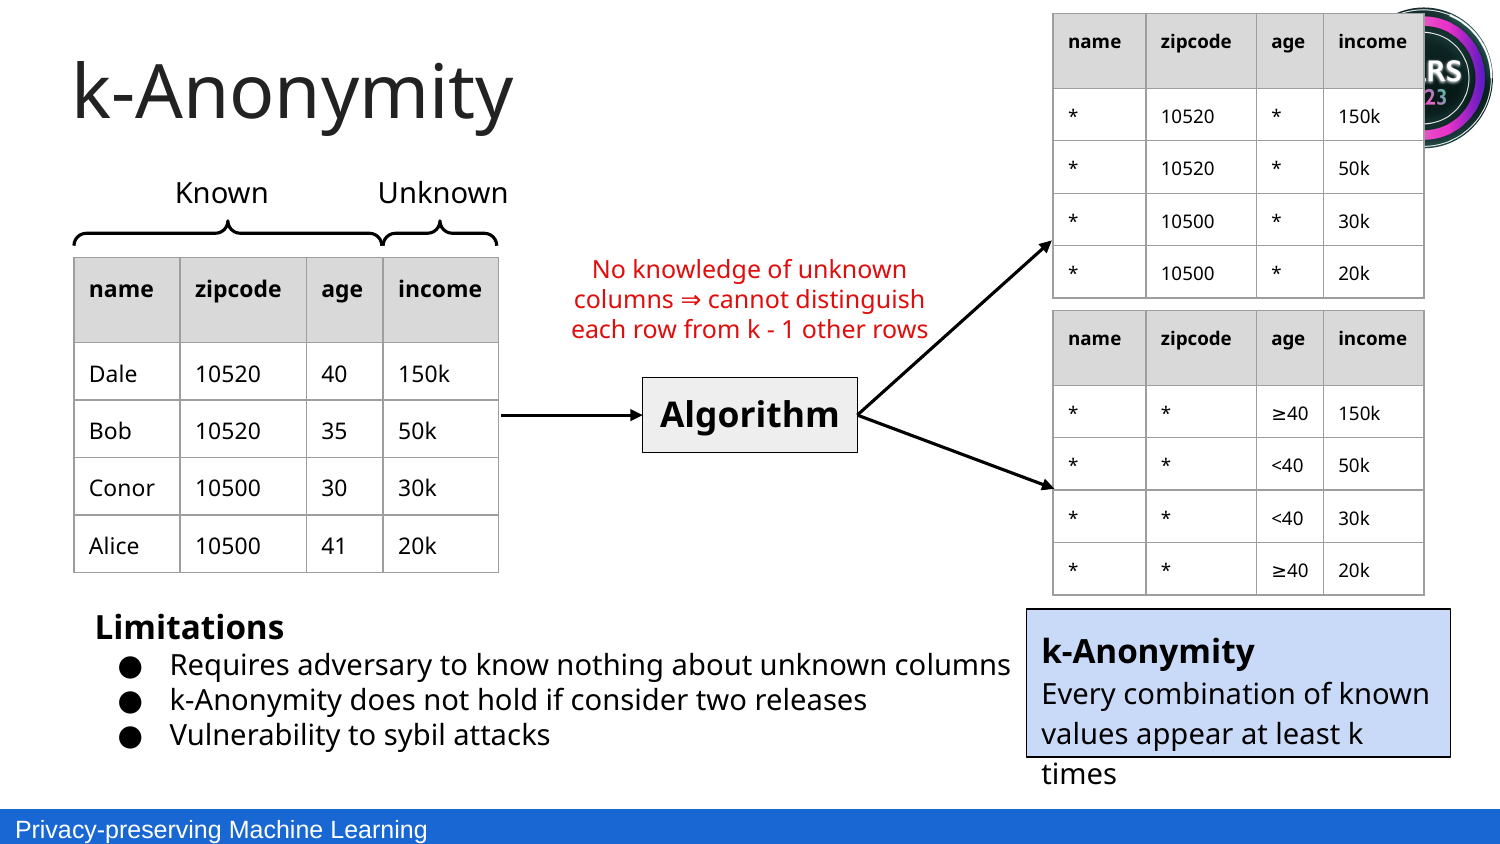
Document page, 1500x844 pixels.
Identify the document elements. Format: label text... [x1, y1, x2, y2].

table_cell <40 [1257, 438, 1323, 489]
table_cell 50k [384, 401, 498, 457]
table_cell 30k [1324, 194, 1423, 245]
table_cell 41 [307, 516, 382, 572]
table_cell Alice [75, 516, 179, 572]
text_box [358, 161, 528, 246]
table_cell 50k [1324, 438, 1423, 489]
text_box Algorithm [642, 377, 852, 453]
table_cell 150k [384, 343, 498, 399]
table_cell * [1147, 491, 1256, 542]
table_cell 10520 [1147, 141, 1256, 193]
table_cell 20k [1324, 543, 1423, 594]
table_header zipcode [1147, 311, 1256, 385]
table_header age [1257, 14, 1323, 88]
table_cell 50k [1324, 141, 1423, 193]
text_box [73, 161, 357, 246]
table_cell 20k [384, 516, 498, 572]
table_cell 10500 [1147, 194, 1256, 245]
table_cell * [1147, 438, 1256, 489]
table_header age [1257, 311, 1323, 385]
table_cell 30 [307, 458, 382, 514]
table_cell * [1054, 543, 1145, 594]
table_cell ≥40 [1257, 386, 1323, 437]
table_cell Conor [75, 458, 179, 514]
table_cell * [1057, 246, 1145, 297]
table_cell 150k [1324, 89, 1423, 140]
table_cell * [1257, 141, 1323, 193]
table_cell ≥40 [1257, 543, 1323, 594]
text_box k-Anonymity [1425, 28, 1467, 149]
table_cell 10520 [181, 401, 306, 457]
table_cell * [1057, 386, 1145, 437]
table_cell 35 [307, 401, 382, 457]
table_cell 150k [1324, 386, 1423, 437]
text_box k-Anonymity Every combination of known values appear at least k times [1032, 608, 1451, 758]
table_header income [1324, 311, 1423, 385]
table_cell * [1257, 89, 1323, 140]
table_header name [1057, 311, 1145, 385]
picture [1396, 7, 1493, 133]
table_cell 10520 [1147, 89, 1256, 140]
table_cell 30k [1324, 491, 1423, 542]
table_cell * [1054, 194, 1145, 245]
text_box Limitations Requires adversary to know nothing about unknown columns k-Anonymity does not hold if consider two releases Vulnerability to sybil attacks [79, 591, 1032, 775]
table_cell * [1147, 386, 1256, 437]
table_header name [75, 258, 179, 342]
table_cell 10500 [1147, 246, 1256, 297]
table_cell * [1257, 194, 1323, 245]
table_cell * [1054, 89, 1145, 140]
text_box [857, 414, 1055, 489]
table_header age [307, 258, 382, 342]
table_cell * [1054, 141, 1145, 193]
text_box k-Anonymity [55, 28, 1052, 149]
table_cell * [1257, 246, 1323, 297]
table_cell 40 [307, 343, 382, 399]
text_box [857, 240, 1053, 414]
table_header income [384, 258, 498, 342]
table_header income [1324, 14, 1423, 88]
table_header zipcode [1147, 14, 1256, 88]
table_cell 10500 [181, 516, 306, 572]
table_header name [1054, 14, 1145, 88]
table_cell 10520 [181, 343, 306, 399]
table_cell Dale [75, 343, 179, 399]
table_cell 30k [384, 458, 498, 514]
text_box No knowledge of unknown columns ⇒ cannot distinguish each row from k - 1 other rows [531, 238, 858, 361]
table_cell * [1147, 543, 1256, 594]
table_cell * [1059, 438, 1145, 489]
table_cell Bob [75, 401, 179, 457]
table_cell * [1054, 491, 1145, 542]
table_cell 10500 [181, 458, 306, 514]
table_header zipcode [181, 258, 306, 342]
table_cell 20k [1324, 246, 1423, 297]
table_cell <40 [1257, 491, 1323, 542]
